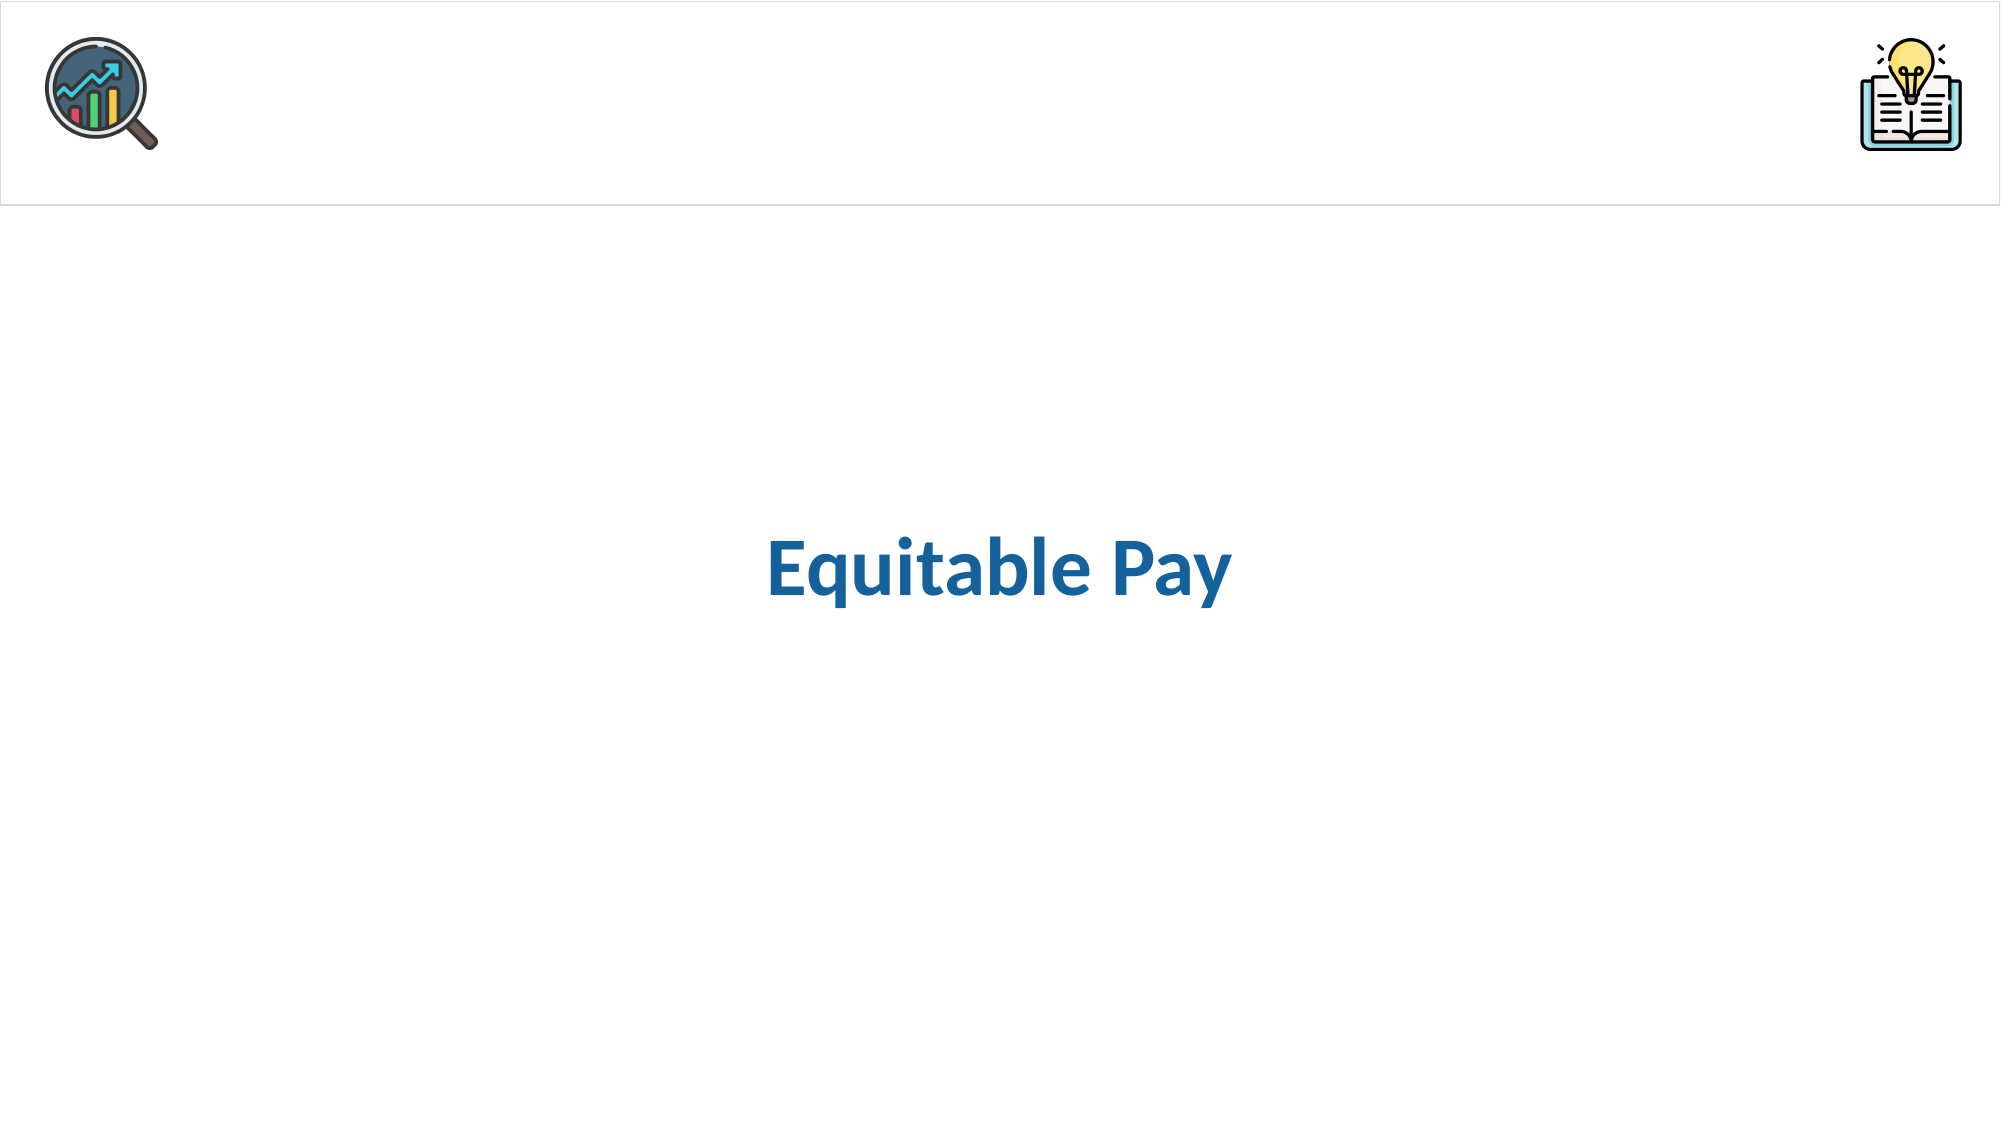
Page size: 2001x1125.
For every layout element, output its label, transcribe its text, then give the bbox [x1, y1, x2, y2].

picture [45, 37, 158, 150]
picture [1855, 38, 1967, 151]
title Equitable Pay [0, 499, 2000, 626]
